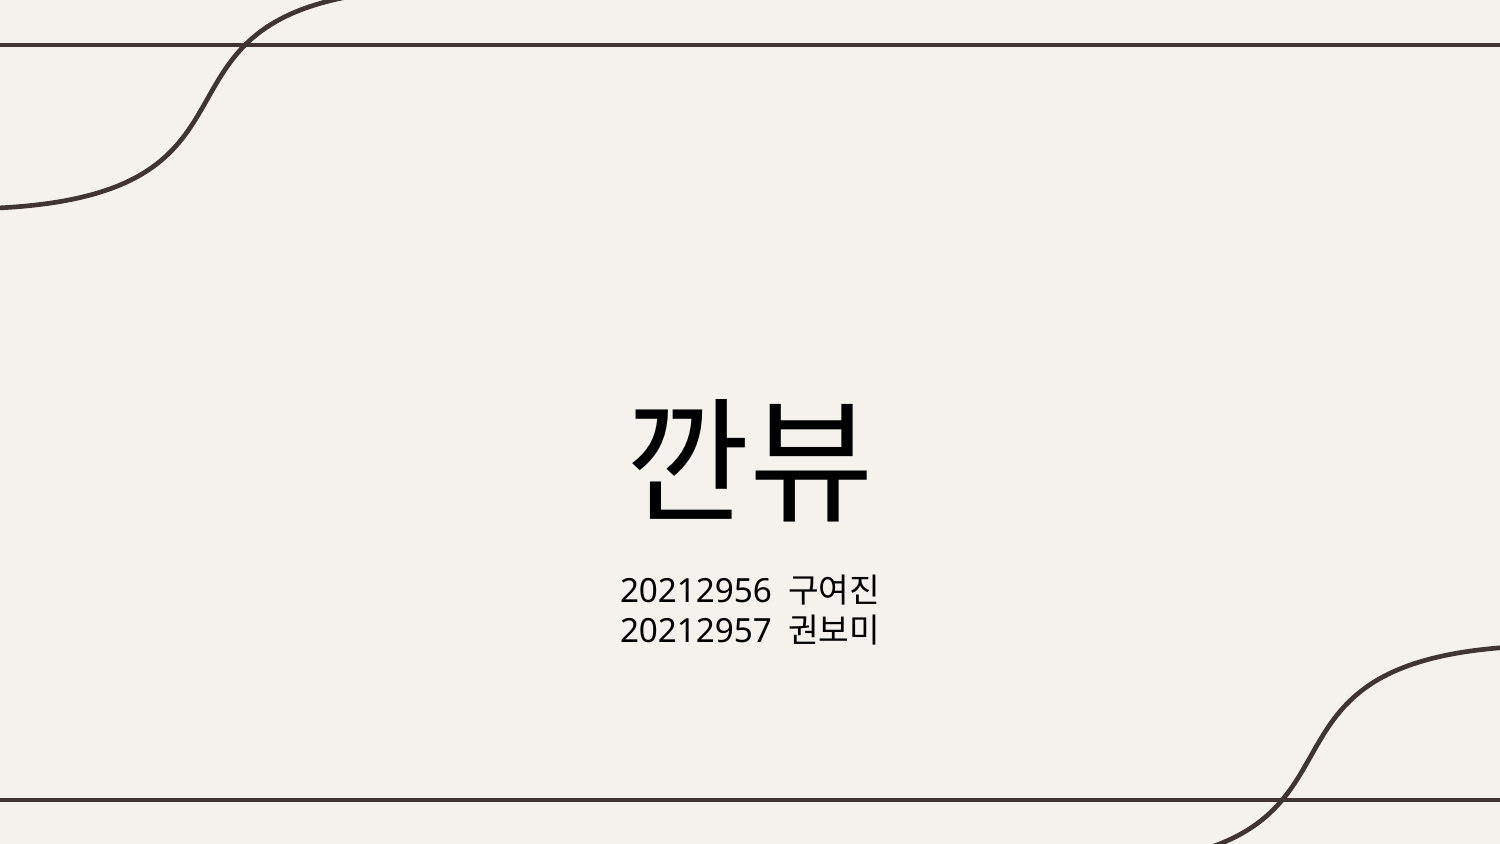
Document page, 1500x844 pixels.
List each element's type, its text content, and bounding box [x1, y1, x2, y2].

title 깐뷰 [170, 217, 1330, 553]
subtitle 20212956 구여진 20212957 권보미 [170, 553, 1330, 627]
